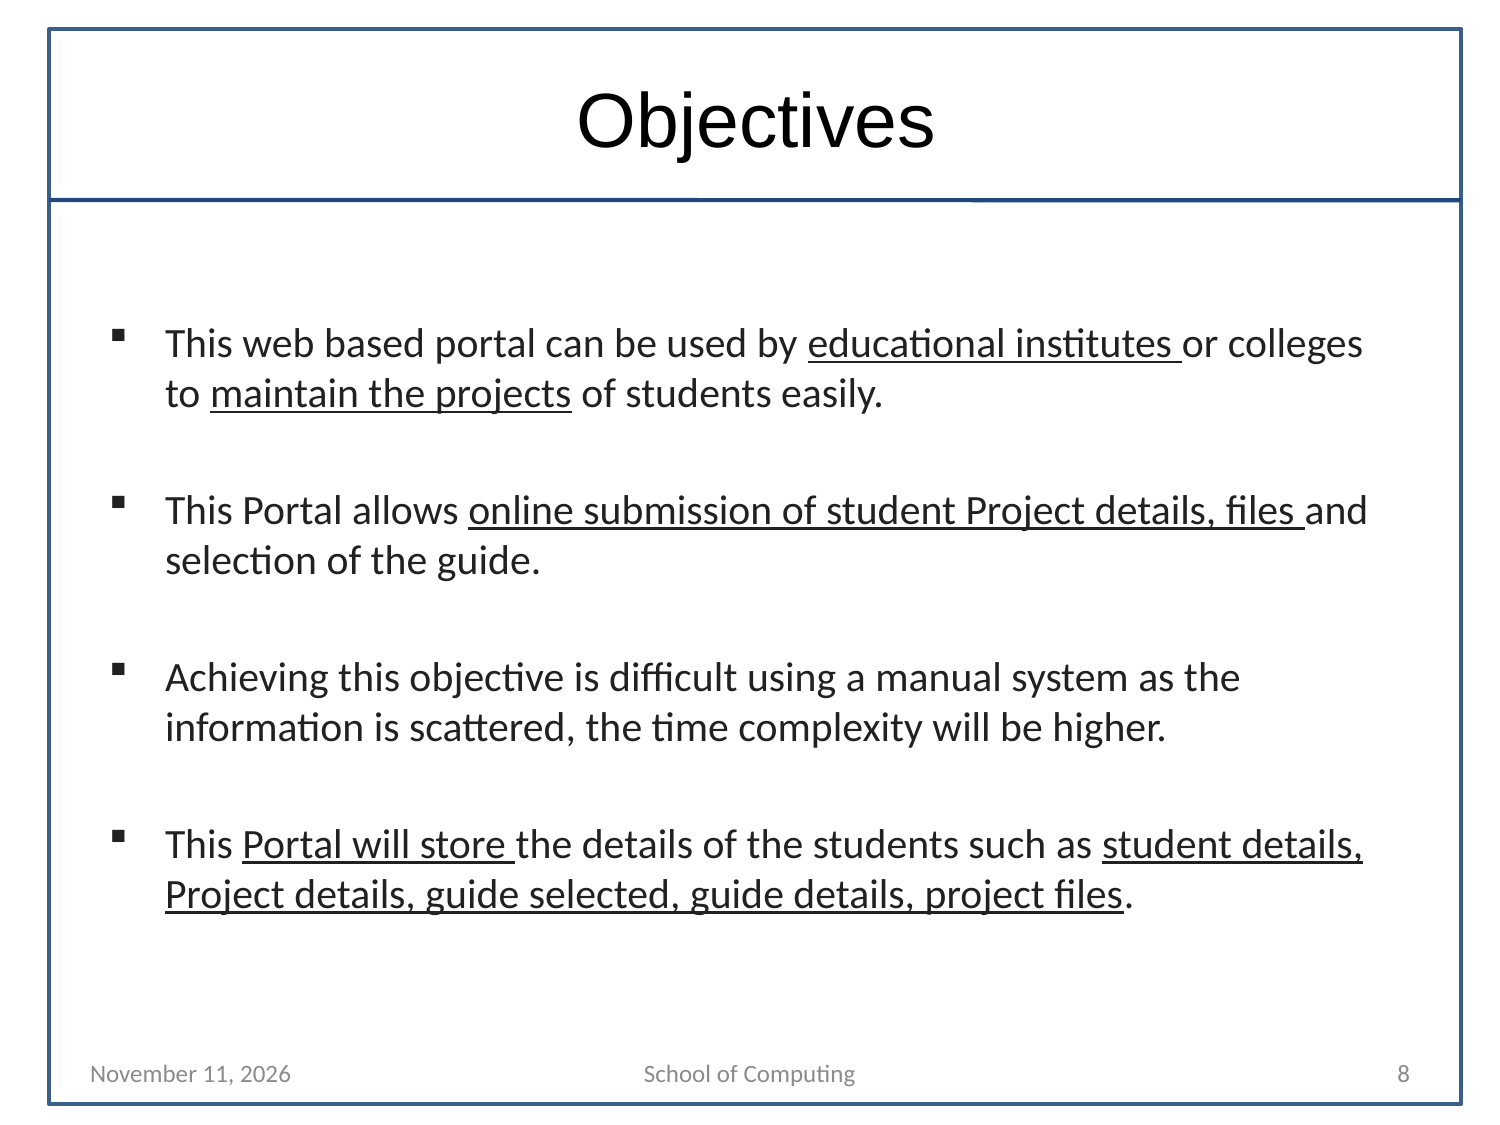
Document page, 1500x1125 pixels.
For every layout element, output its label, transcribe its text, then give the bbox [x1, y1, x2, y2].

footer School of Computing [512, 1042, 988, 1103]
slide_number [75, 1042, 425, 1103]
slide_number 8 [1074, 1042, 1425, 1103]
title Objectives [81, 62, 1432, 170]
list This web based portal can be used by educational institutes or colleges to maintain the projects of students easily. This Portal allows online submission of student Project details, files and selection of the guide. Achieving this objective is difficult using a manual system as the information is scattered, the time complexity will be higher. This Portal will store the details of the students such as student details, Project details, guide selected, guide details, project files. [93, 249, 1407, 1025]
